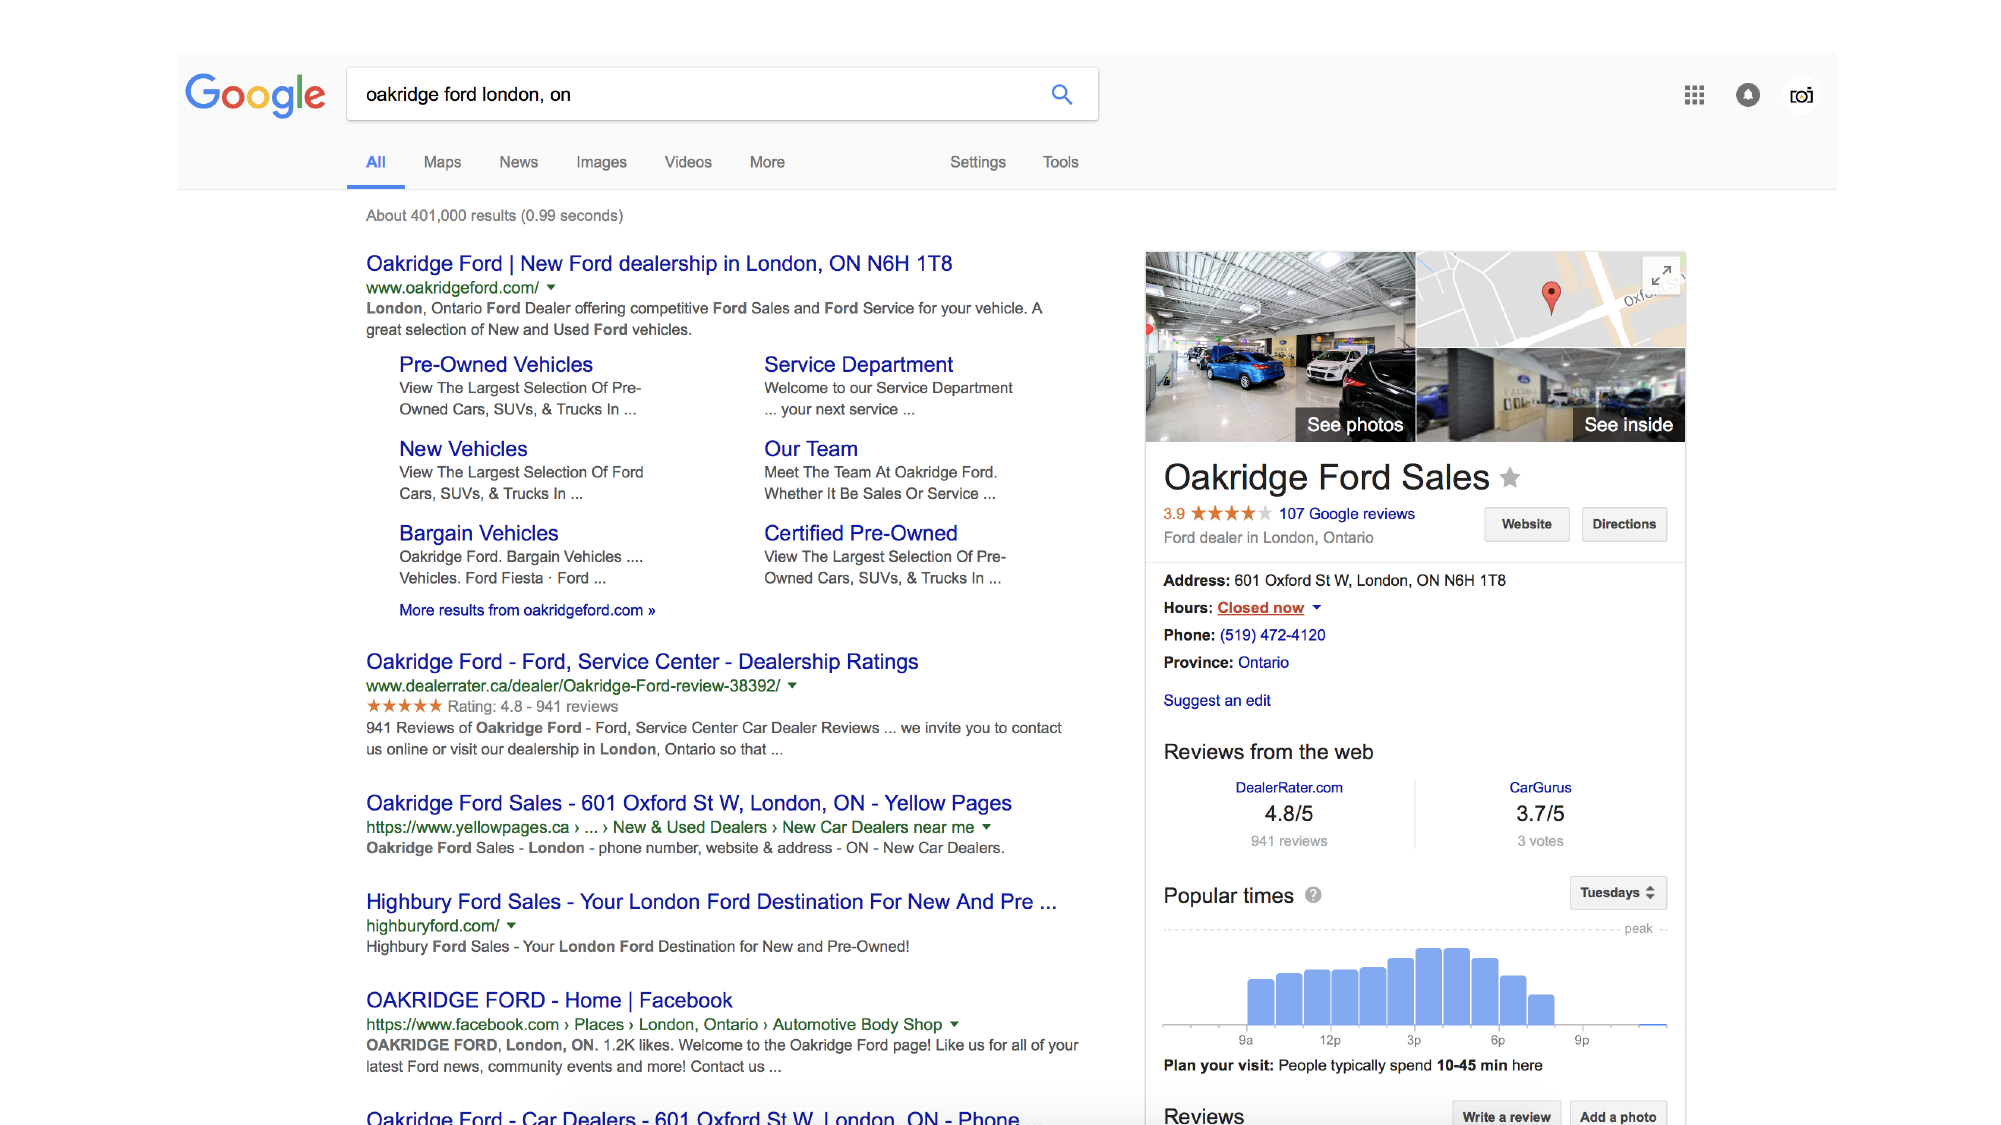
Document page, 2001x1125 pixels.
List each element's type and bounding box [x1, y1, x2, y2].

list [177, 53, 1837, 1125]
